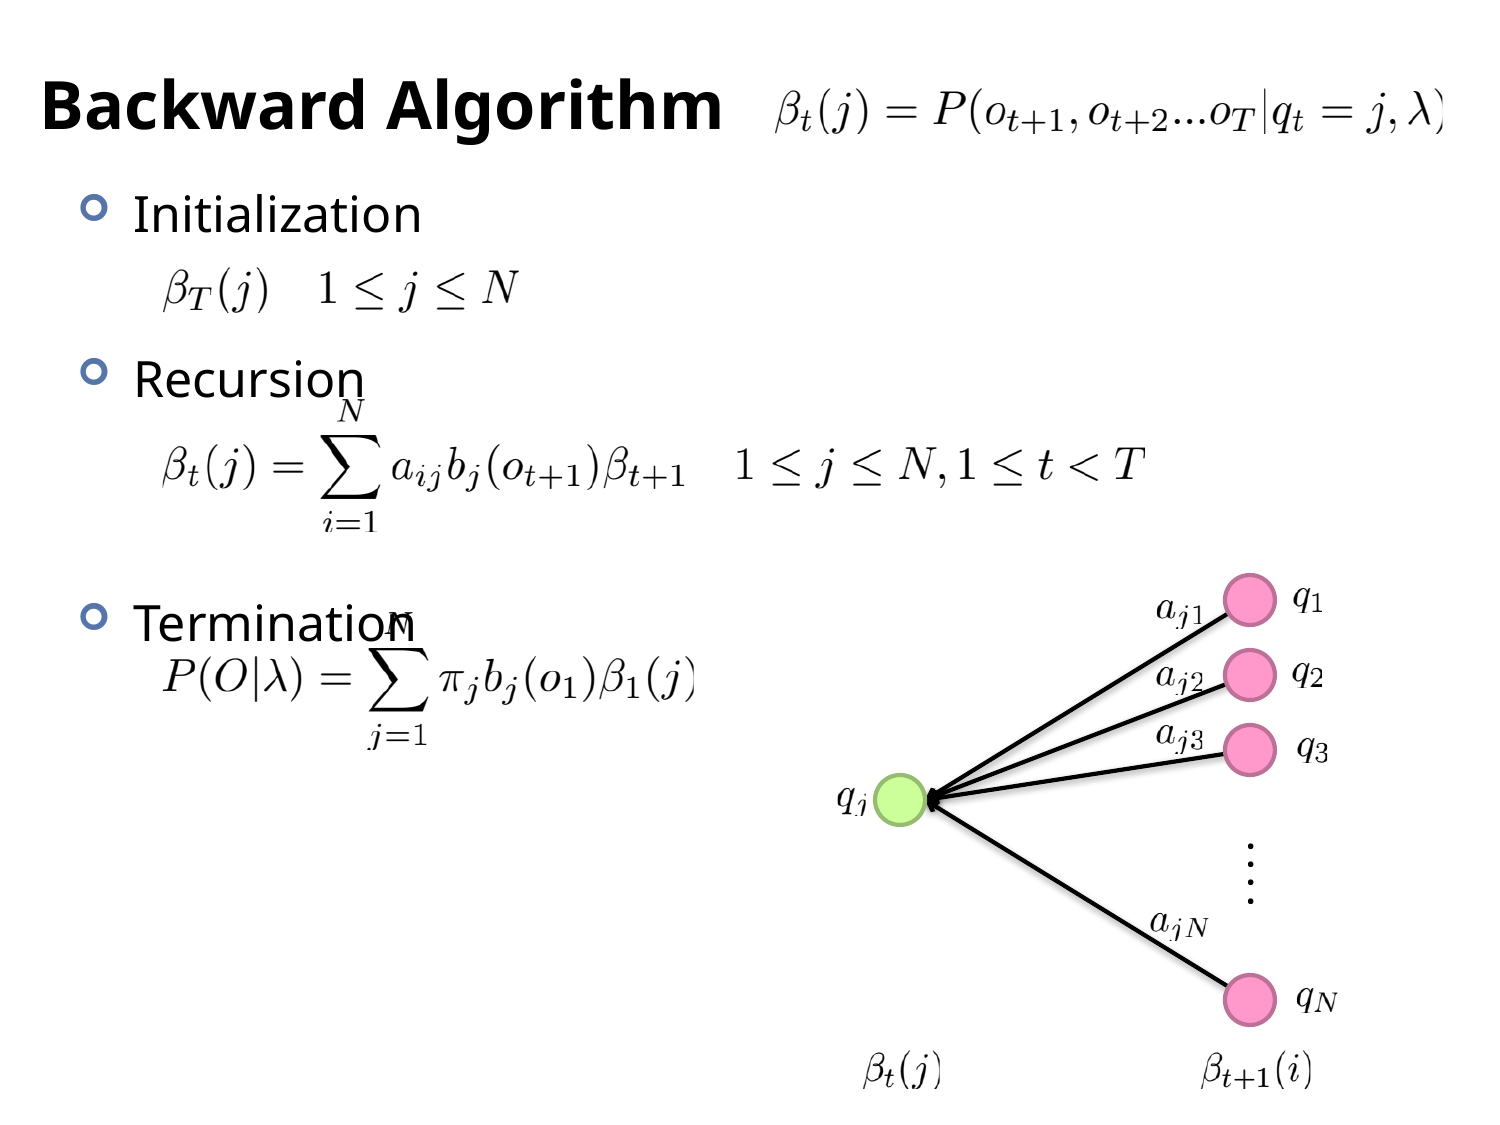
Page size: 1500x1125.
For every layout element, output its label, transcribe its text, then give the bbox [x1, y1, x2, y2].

title Backward Algorithm [24, 18, 1451, 188]
picture [774, 87, 1443, 134]
picture [162, 610, 694, 751]
list Initialization Recursion Termination [62, 174, 1451, 1013]
picture [162, 399, 1146, 532]
picture [162, 266, 520, 313]
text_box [837, 574, 1338, 1089]
